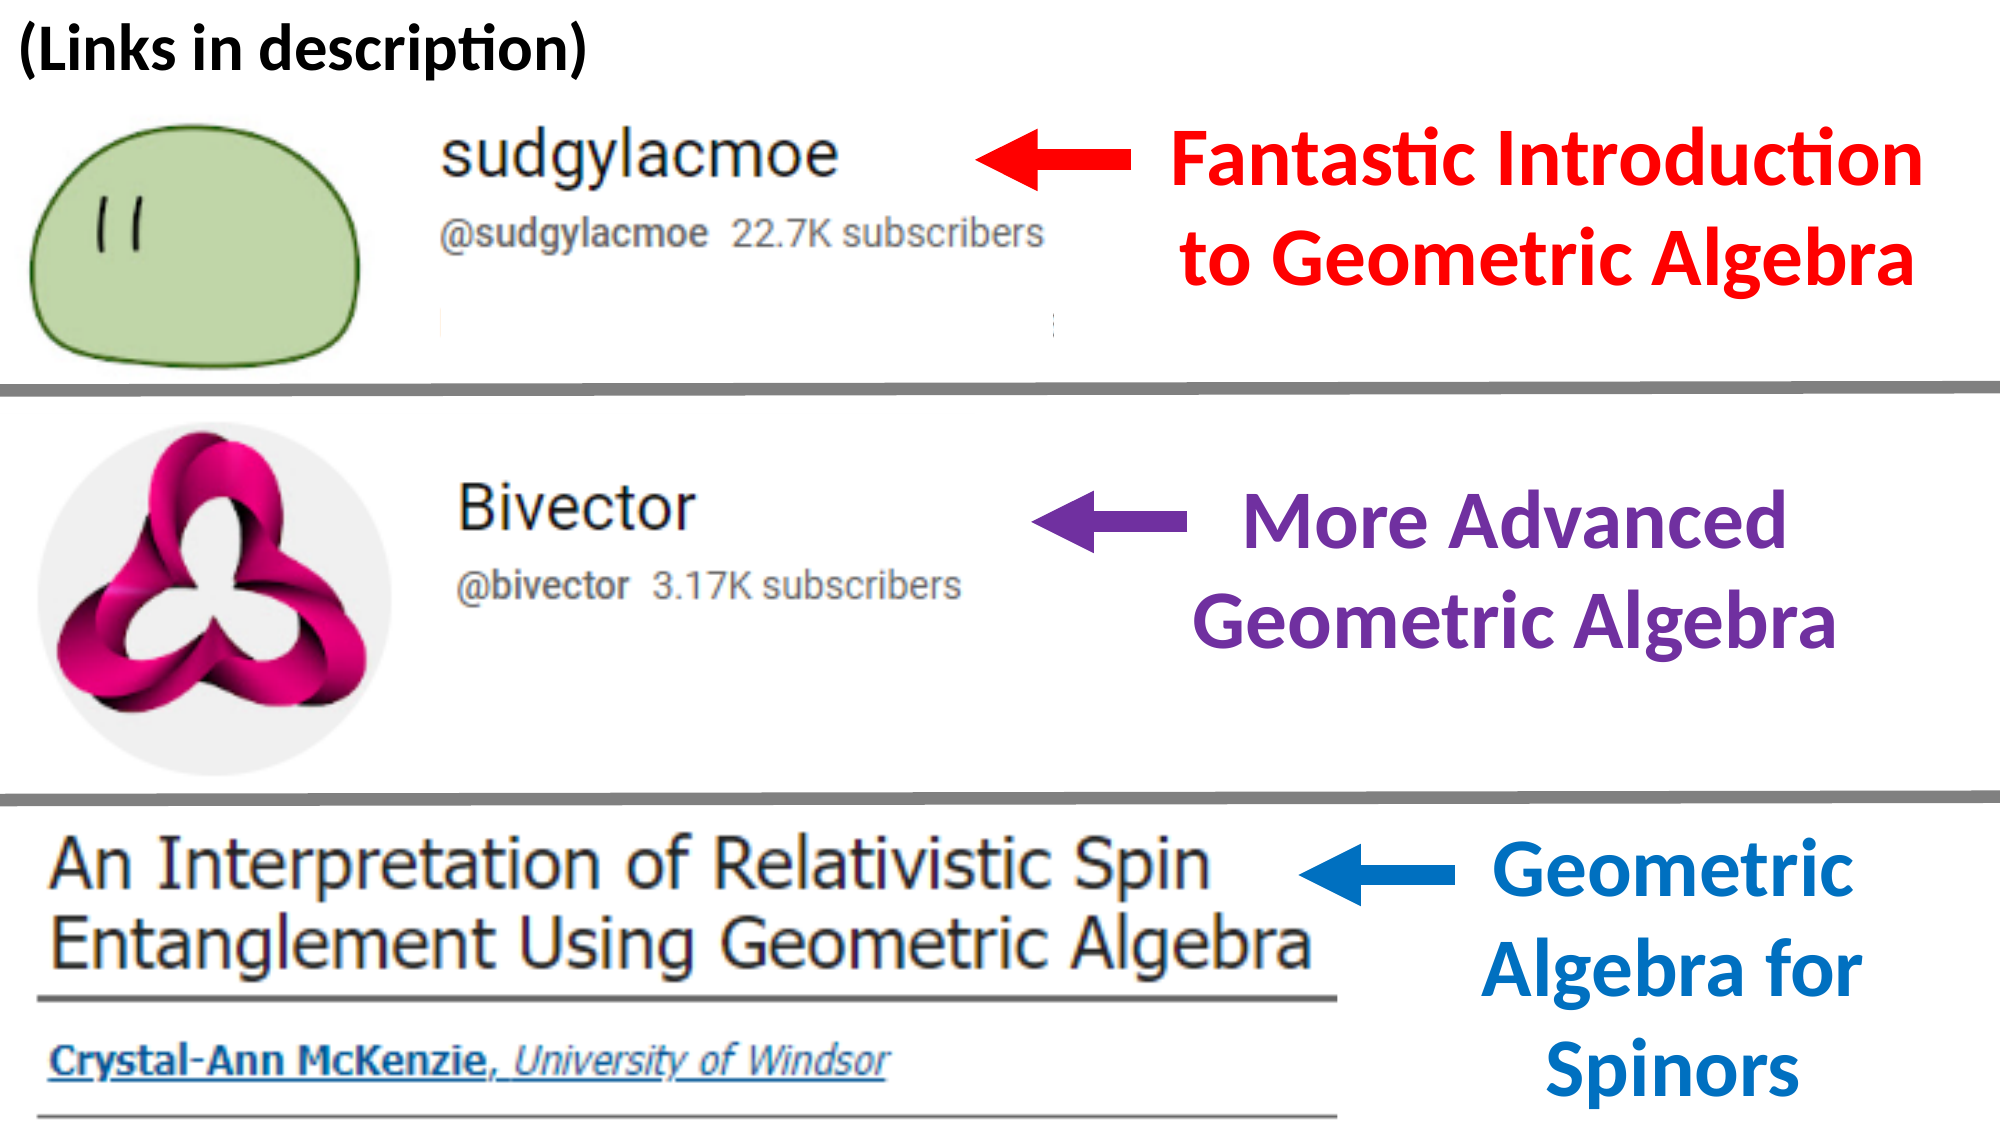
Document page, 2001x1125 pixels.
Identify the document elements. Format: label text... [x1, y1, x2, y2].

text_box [0, 796, 2000, 1124]
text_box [0, 71, 1966, 387]
text_box (Links in description) [2, 0, 606, 71]
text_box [0, 387, 2000, 796]
